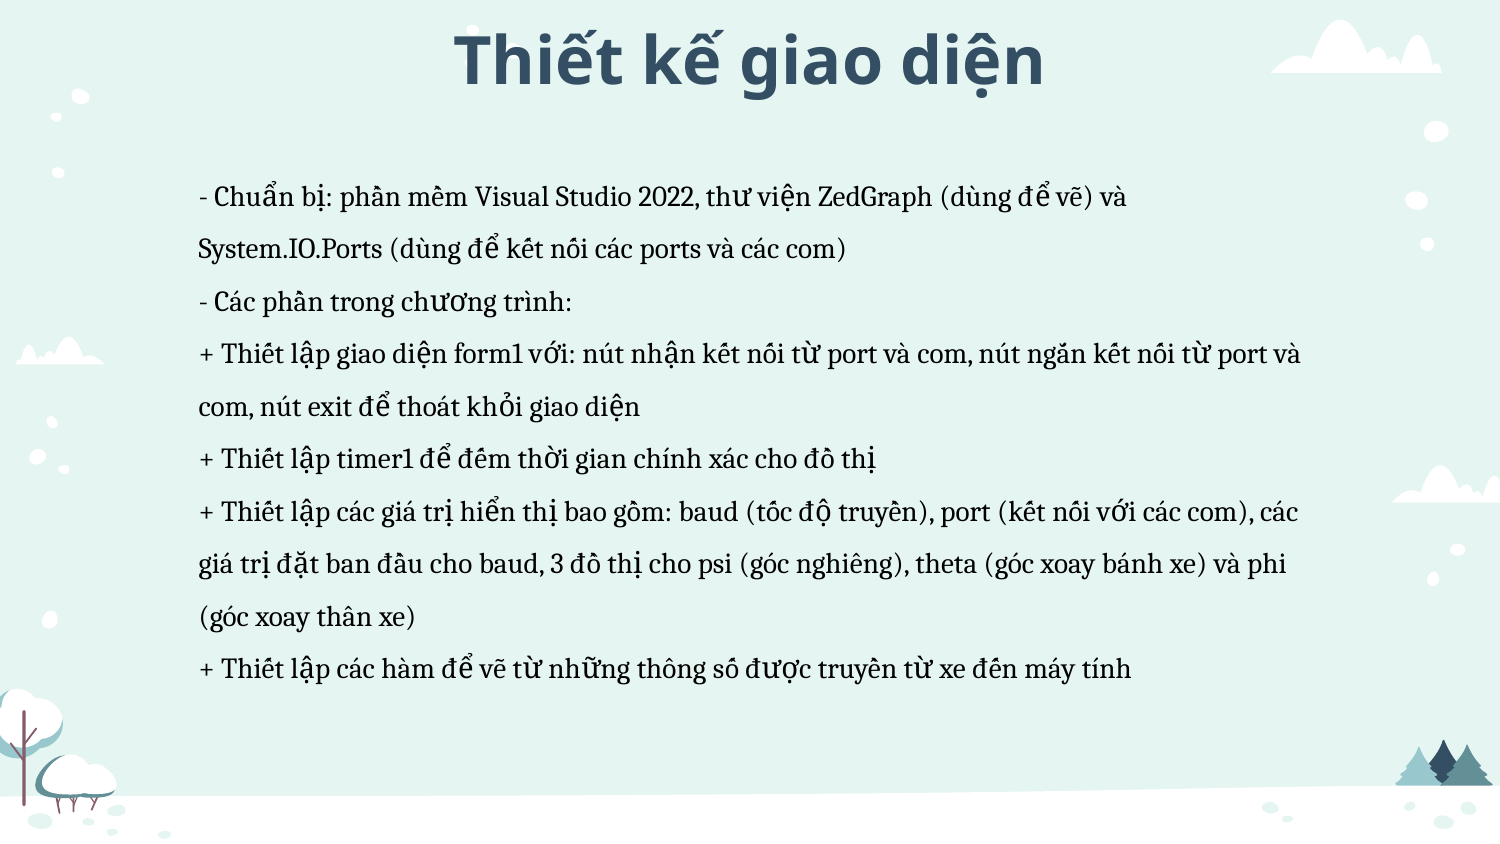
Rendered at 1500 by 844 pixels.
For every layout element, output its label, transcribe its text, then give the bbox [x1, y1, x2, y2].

title Thiết kế giao diện [46, 0, 1454, 116]
text_box - Chuẩn bị: phần mềm Visual Studio 2022, thư viện ZedGraph (dùng để vẽ) và System.IO.Ports (dùng để kết nối các ports và các com) - Các phần trong chương trình: + Thiết lập giao diện form1 với: nút nhận kết nối từ port và com, nút ngắn kết nối từ port và com, nút exit để thoát khỏi giao diện + Thiết lập timer1 để đếm thời gian chính xác cho đồ thị + Thiết lập các giá trị hiển thị bao gồm: baud (tốc độ truyền), port (kết nối với các com), các giá trị đặt ban đầu cho baud, 3 đồ thị cho psi (góc nghiêng), theta (góc xoay bánh xe) và phi (góc xoay thân xe) + Thiết lập các hàm để vẽ từ những thông số được truyền từ xe đến máy tính [183, 152, 1317, 692]
